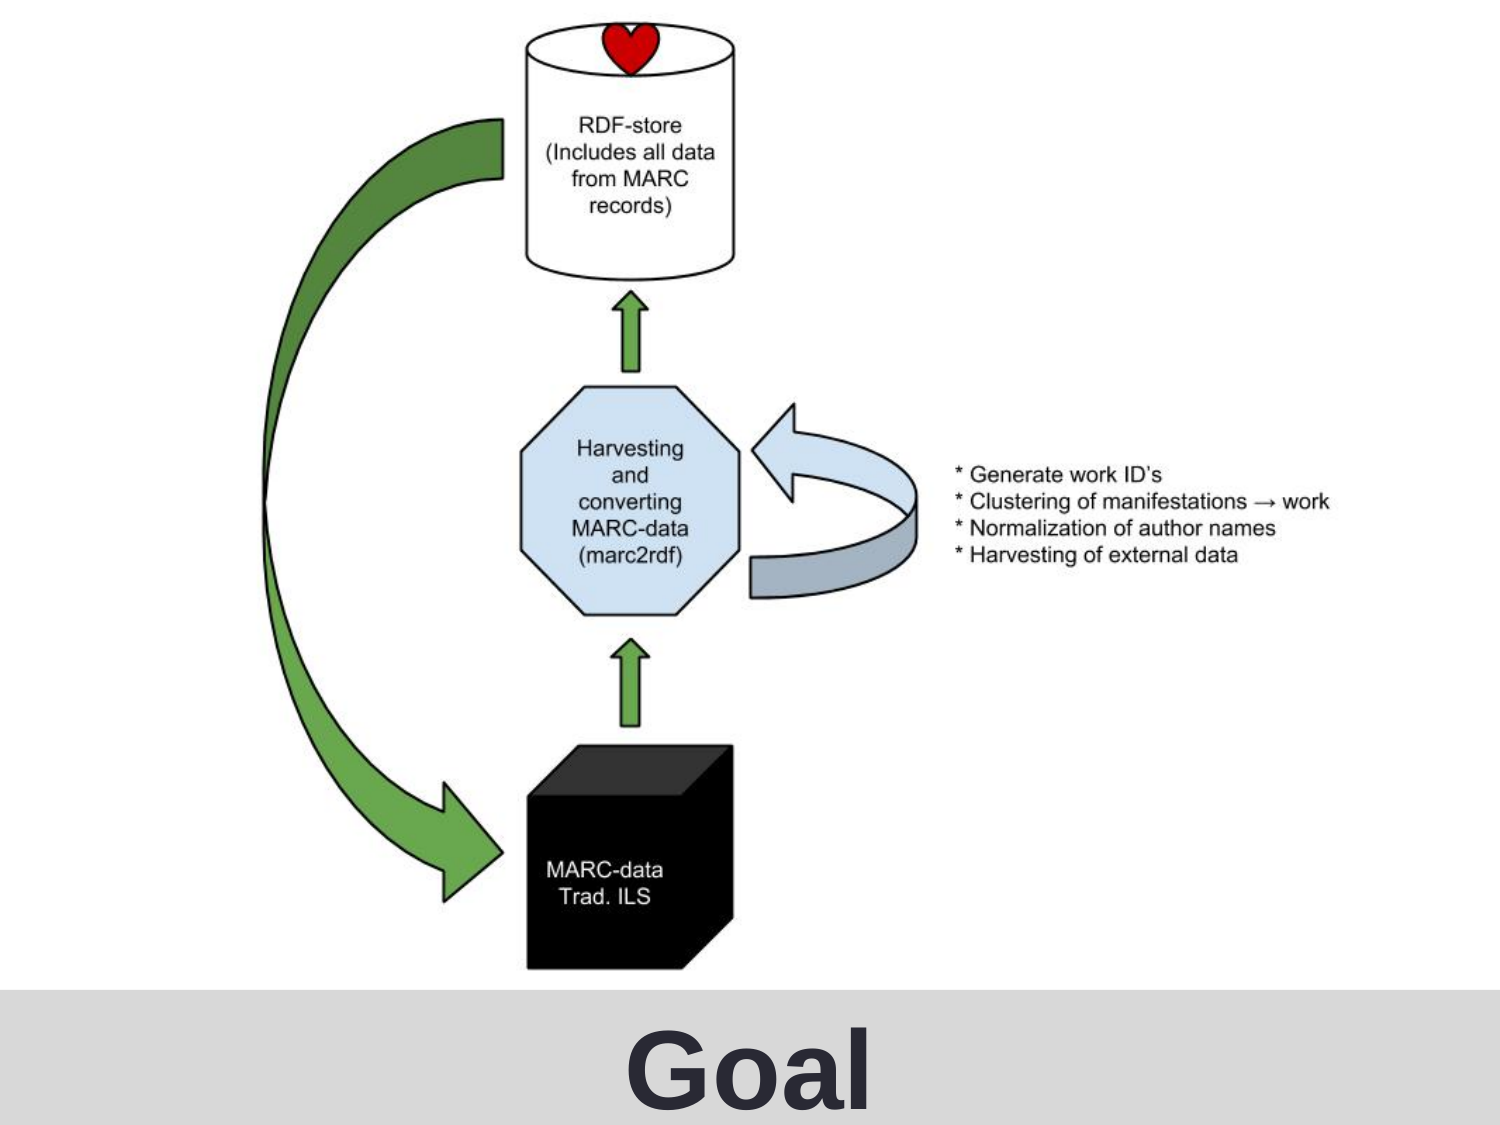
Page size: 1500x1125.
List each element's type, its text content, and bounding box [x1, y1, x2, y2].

text_box Goal [0, 989, 1500, 1125]
picture [100, 2, 1403, 1000]
